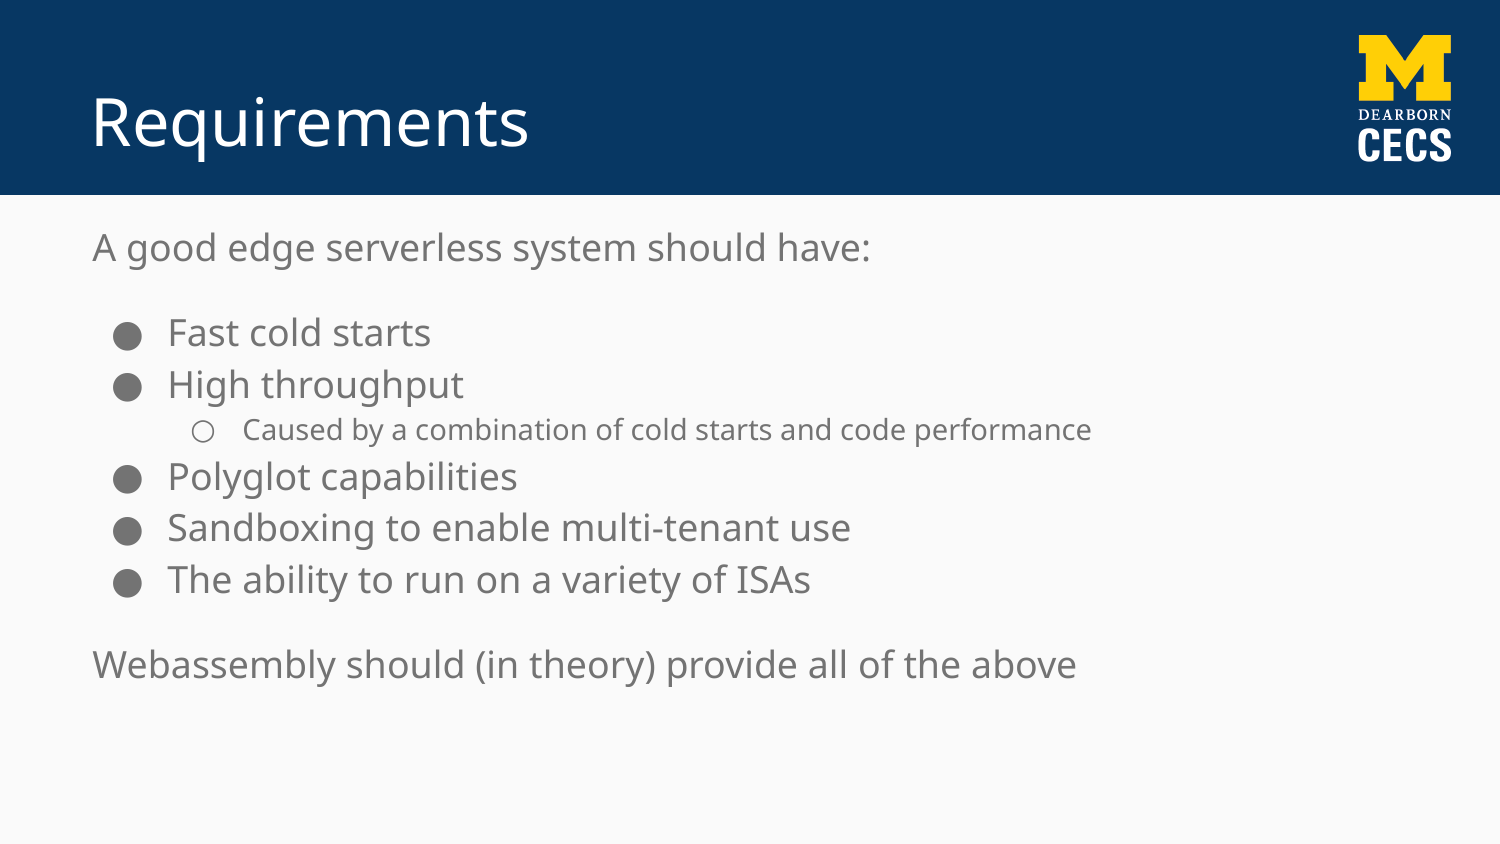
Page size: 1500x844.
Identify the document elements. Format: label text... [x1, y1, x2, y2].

picture [1320, 5, 1489, 191]
title Requirements [75, 0, 1425, 175]
list A good edge serverless system should have: Fast cold starts High throughput Caused by a combination of cold starts and code performance Polyglot capabilities Sandboxing to enable multi-tenant use The ability to run on a variety of ISAs Webassembly should (in theory) provide all of the above [77, 202, 1427, 647]
